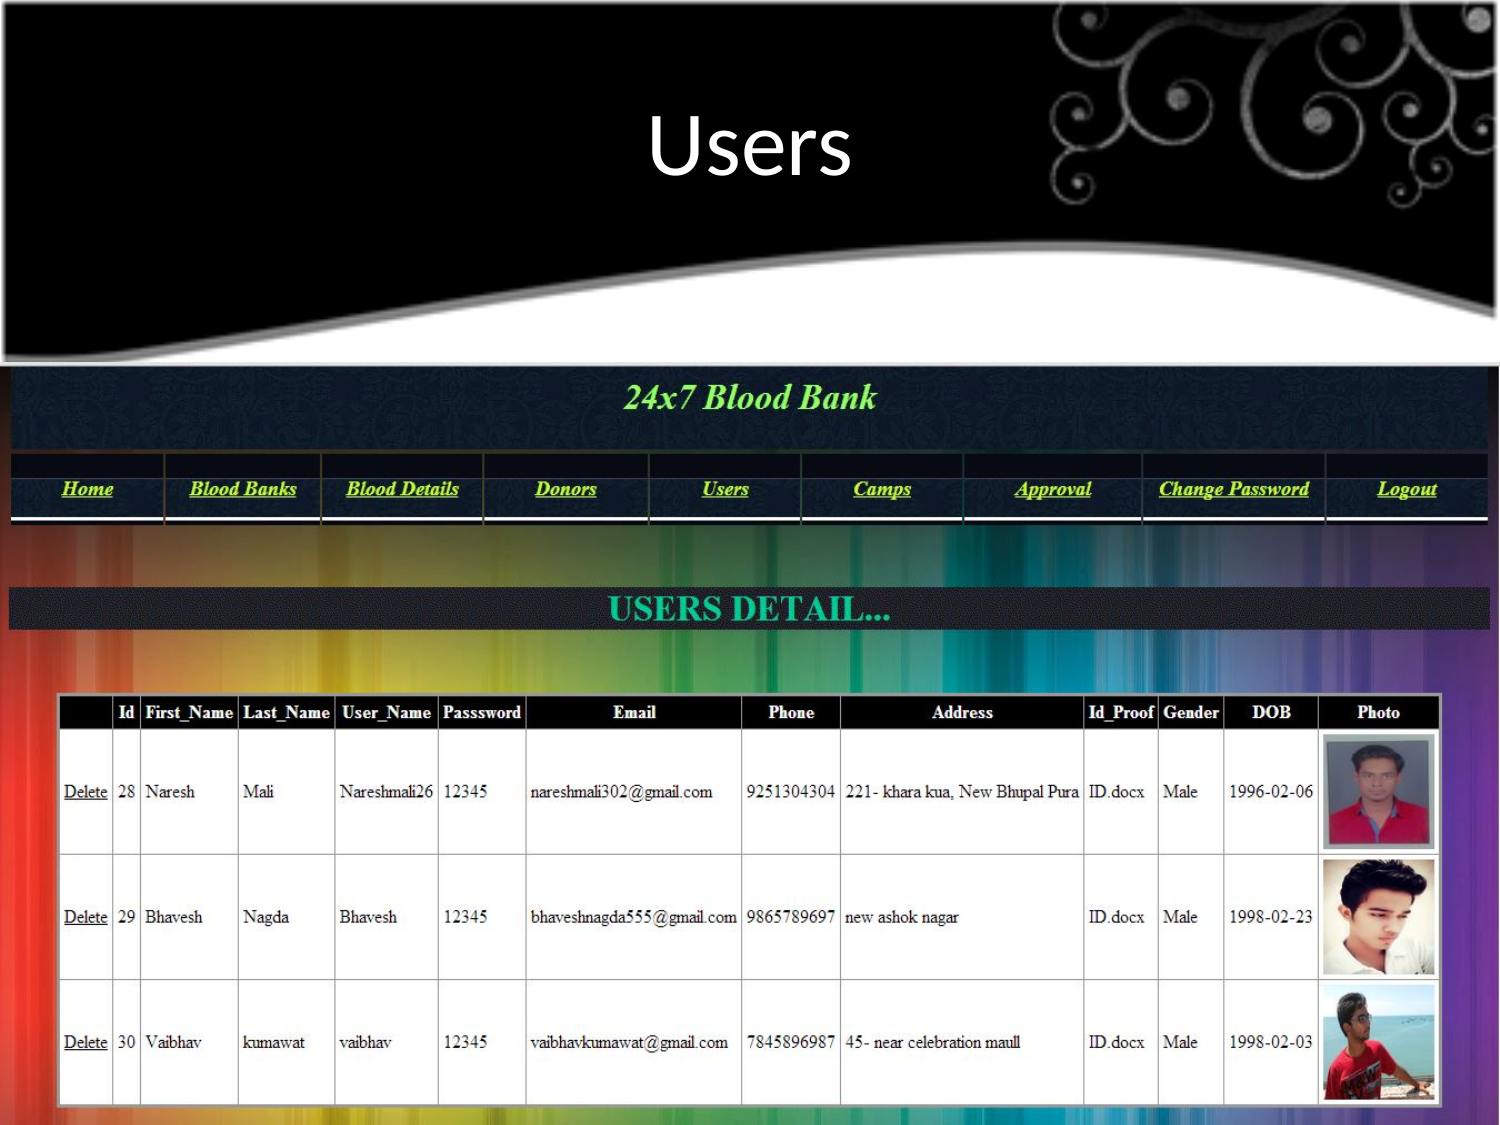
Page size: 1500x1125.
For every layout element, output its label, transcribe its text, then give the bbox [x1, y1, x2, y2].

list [0, 362, 1500, 1125]
picture [0, 0, 1500, 362]
title Users [74, 44, 1426, 233]
